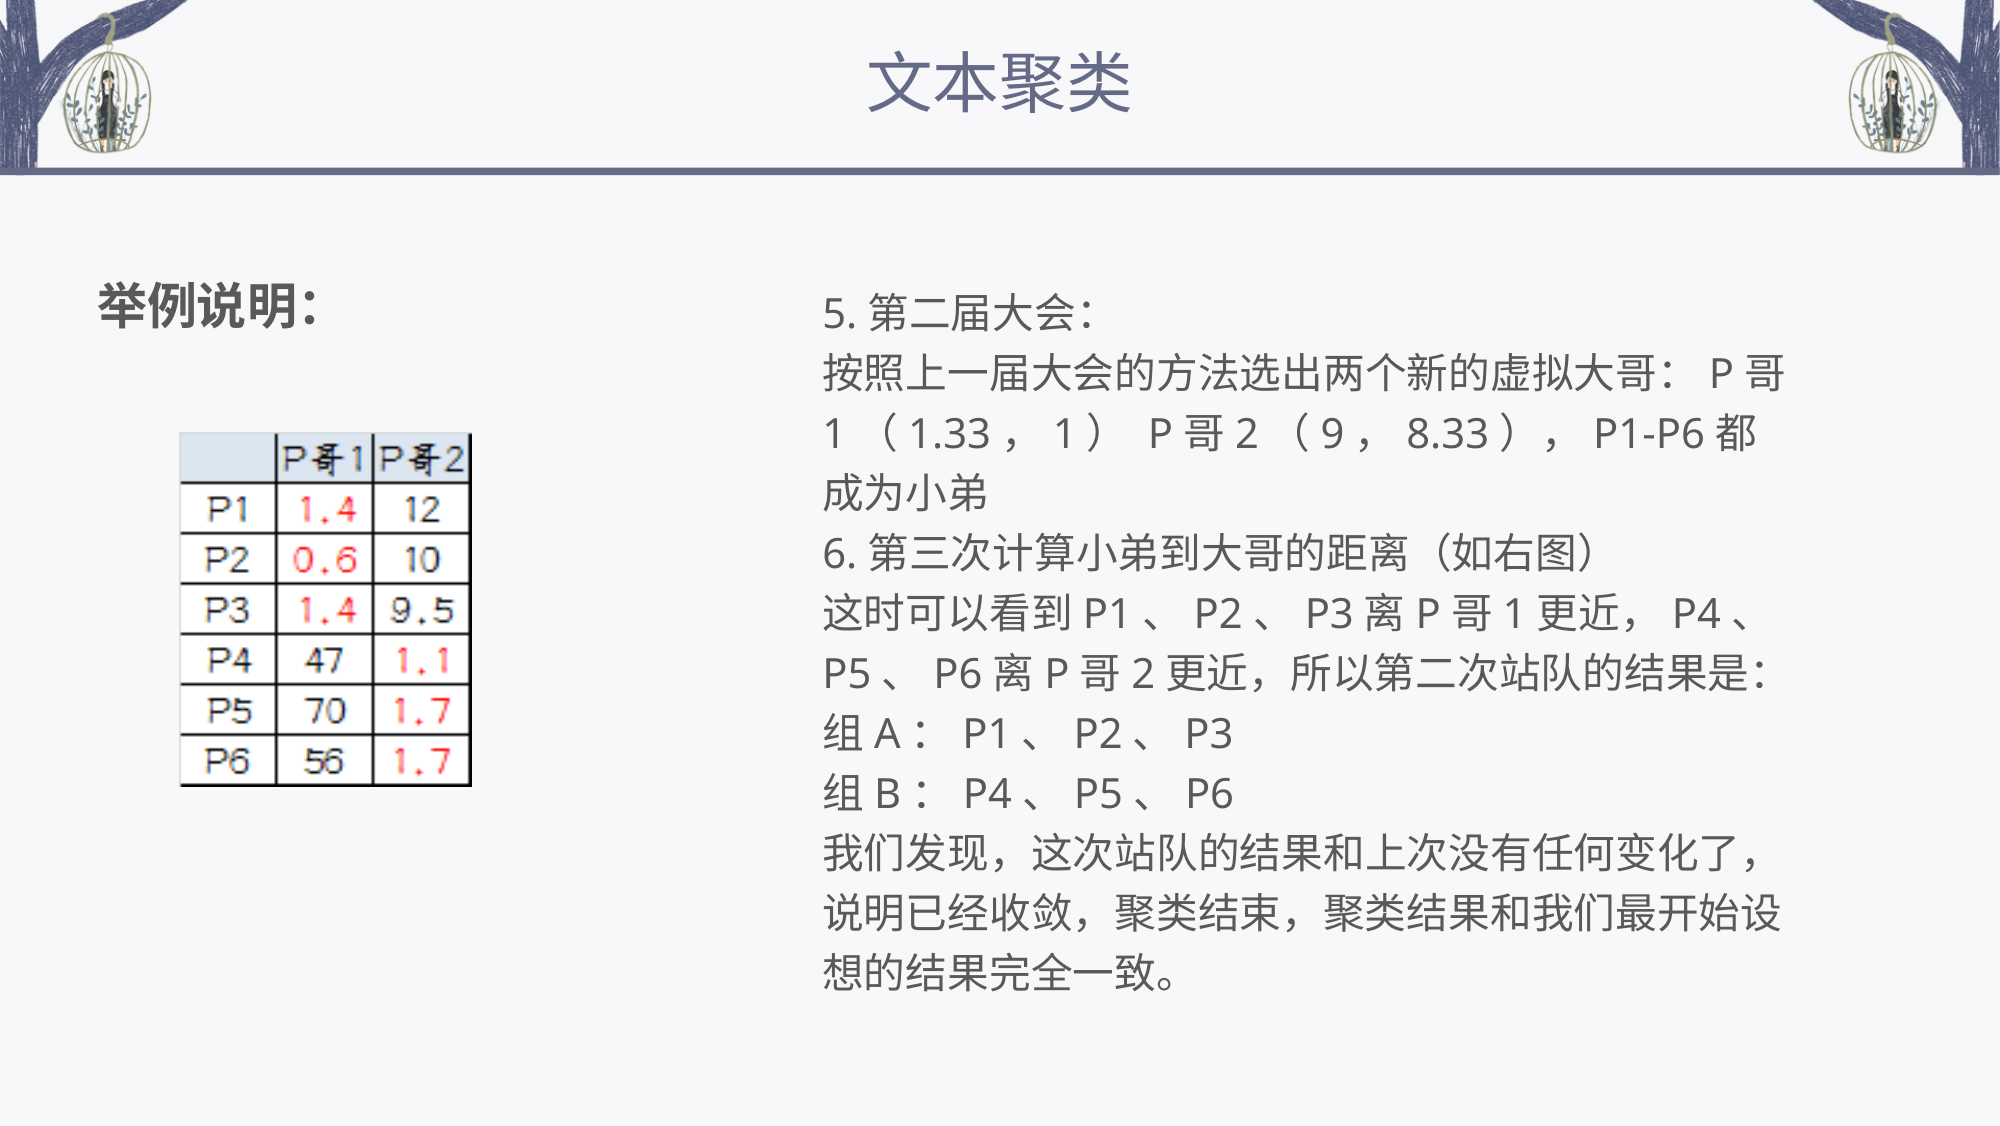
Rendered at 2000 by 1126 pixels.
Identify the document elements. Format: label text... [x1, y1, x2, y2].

text_box 举例说明： [82, 249, 656, 328]
text_box 5.第二届大会： 按照上一届大会的方法选出两个新的虚拟大哥：P哥1（1.33，1） P哥2（9，8.33），P1-P6都成为小弟 6.第三次计算小弟到大哥的距离（如右图） 这时可以看到P1、P2、P3离P哥1更近，P4、P5、P6离P哥2更近，所以第二次站队的结果是： 组A：P1、P2、P3 组B：P4、P5、P6 我们发现，这次站队的结果和上次没有任何变化了，说明已经收敛，聚类结束，聚类结果和我们最开始设想的结果完全一致。 [807, 268, 1811, 1064]
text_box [0, 40, 2000, 176]
picture [0, 176, 2000, 1126]
picture [0, 0, 2000, 40]
